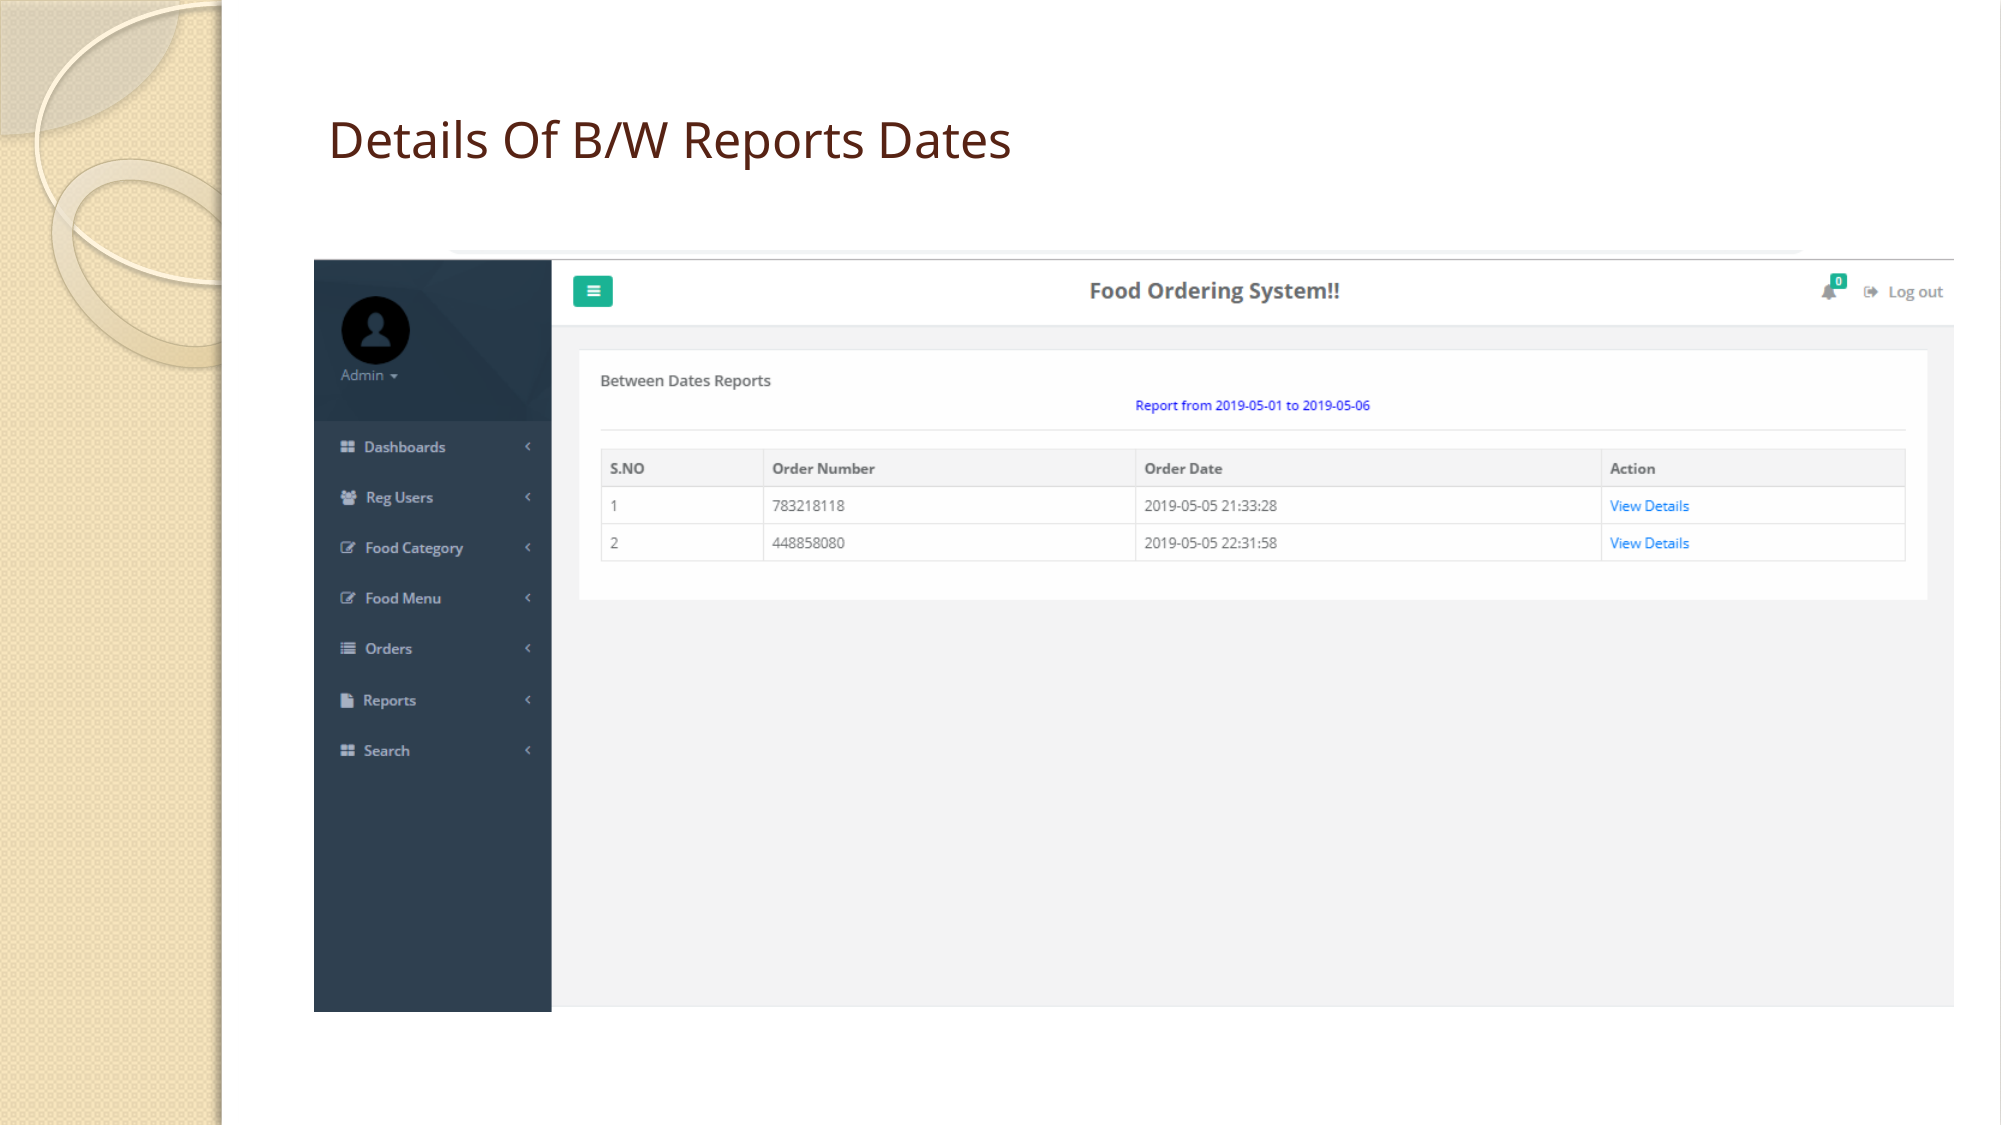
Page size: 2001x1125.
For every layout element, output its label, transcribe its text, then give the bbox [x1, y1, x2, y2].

title Details Of B/W Reports Dates [313, 45, 1954, 233]
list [313, 250, 1955, 1012]
